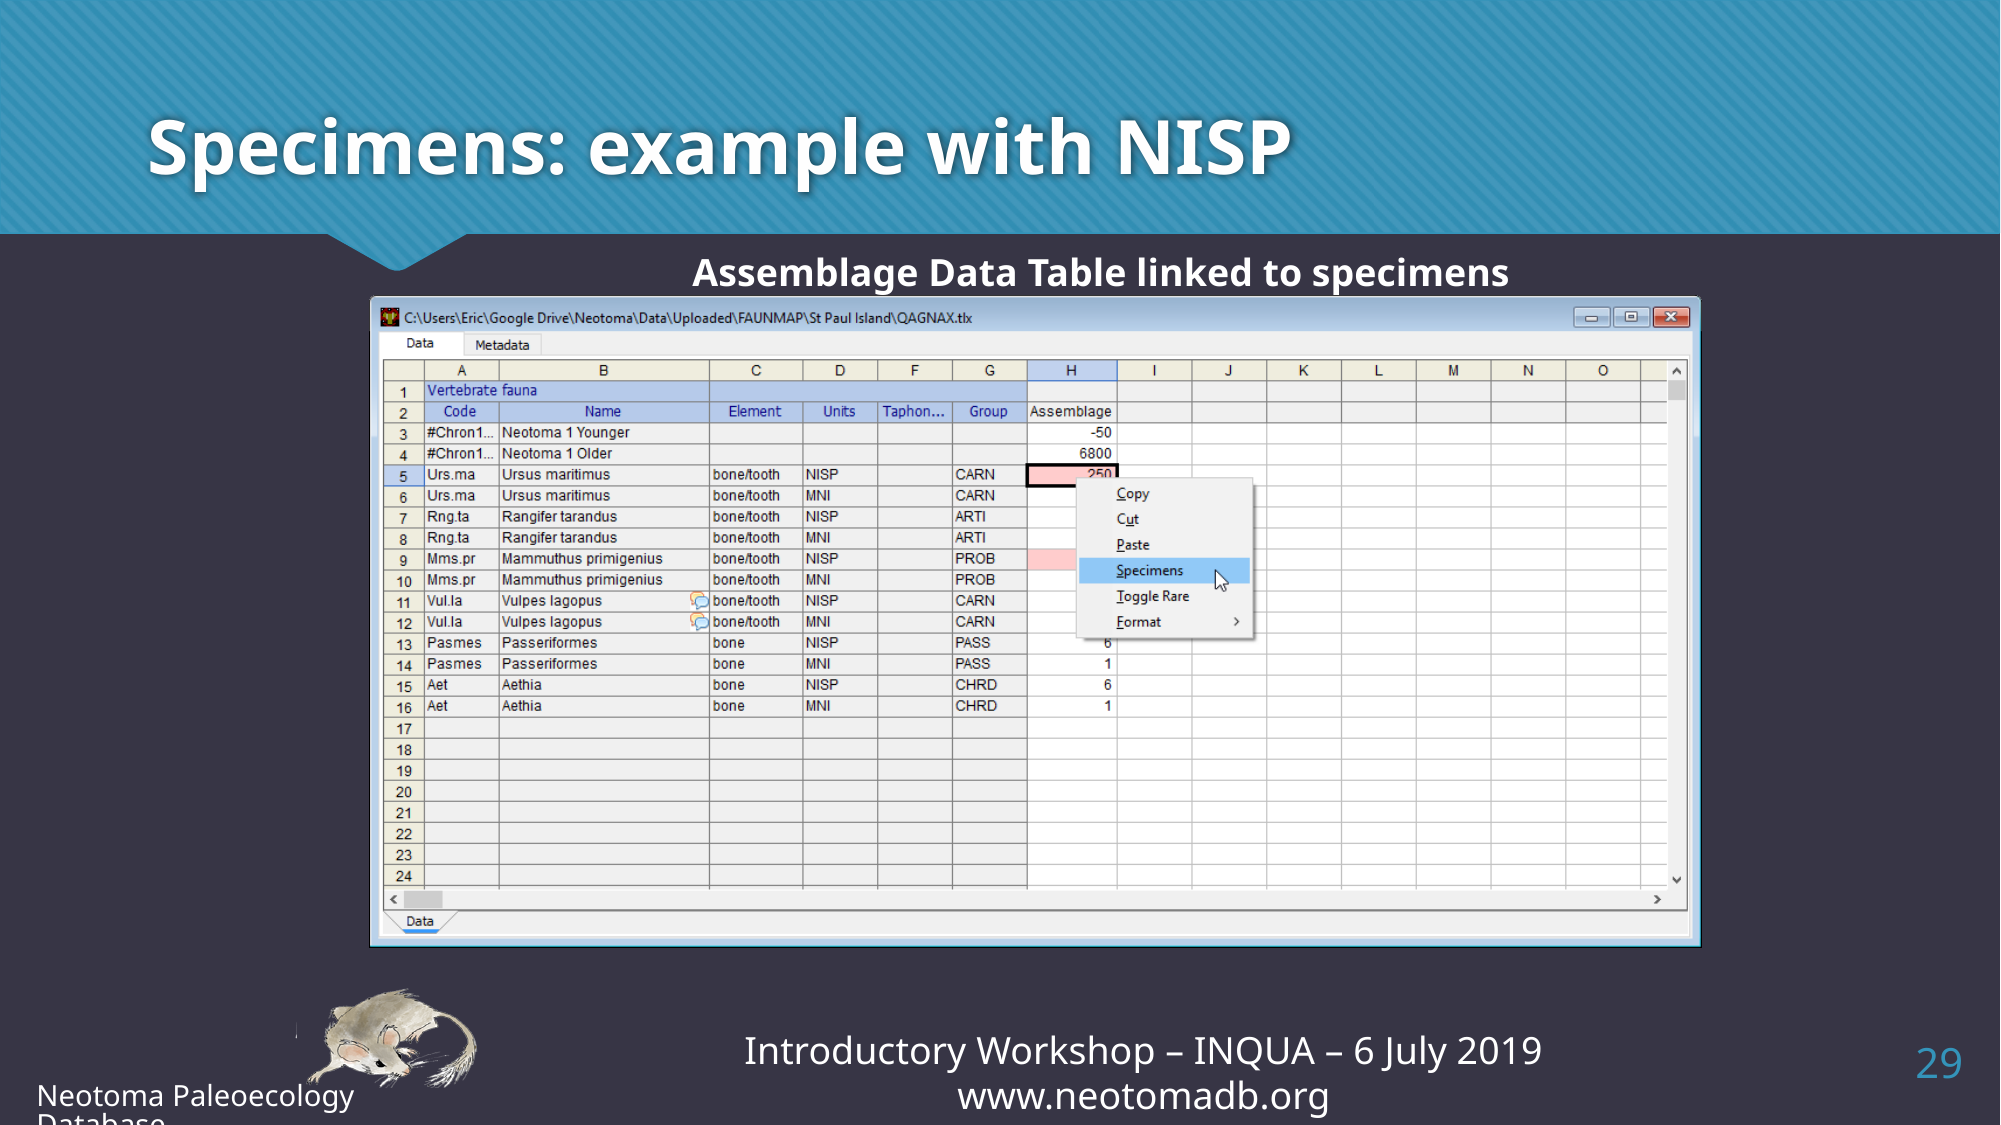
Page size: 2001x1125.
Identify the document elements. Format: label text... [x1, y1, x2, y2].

slide_number 29 [1804, 1035, 1979, 1096]
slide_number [698, 1020, 1590, 1080]
title Specimens: example with NISP [132, 37, 1868, 197]
text_box Assemblage Data Table linked to specimens [677, 241, 1590, 295]
picture [295, 988, 484, 1088]
picture [368, 295, 1702, 949]
footer Neotoma Paleoecology Database [21, 1065, 390, 1125]
